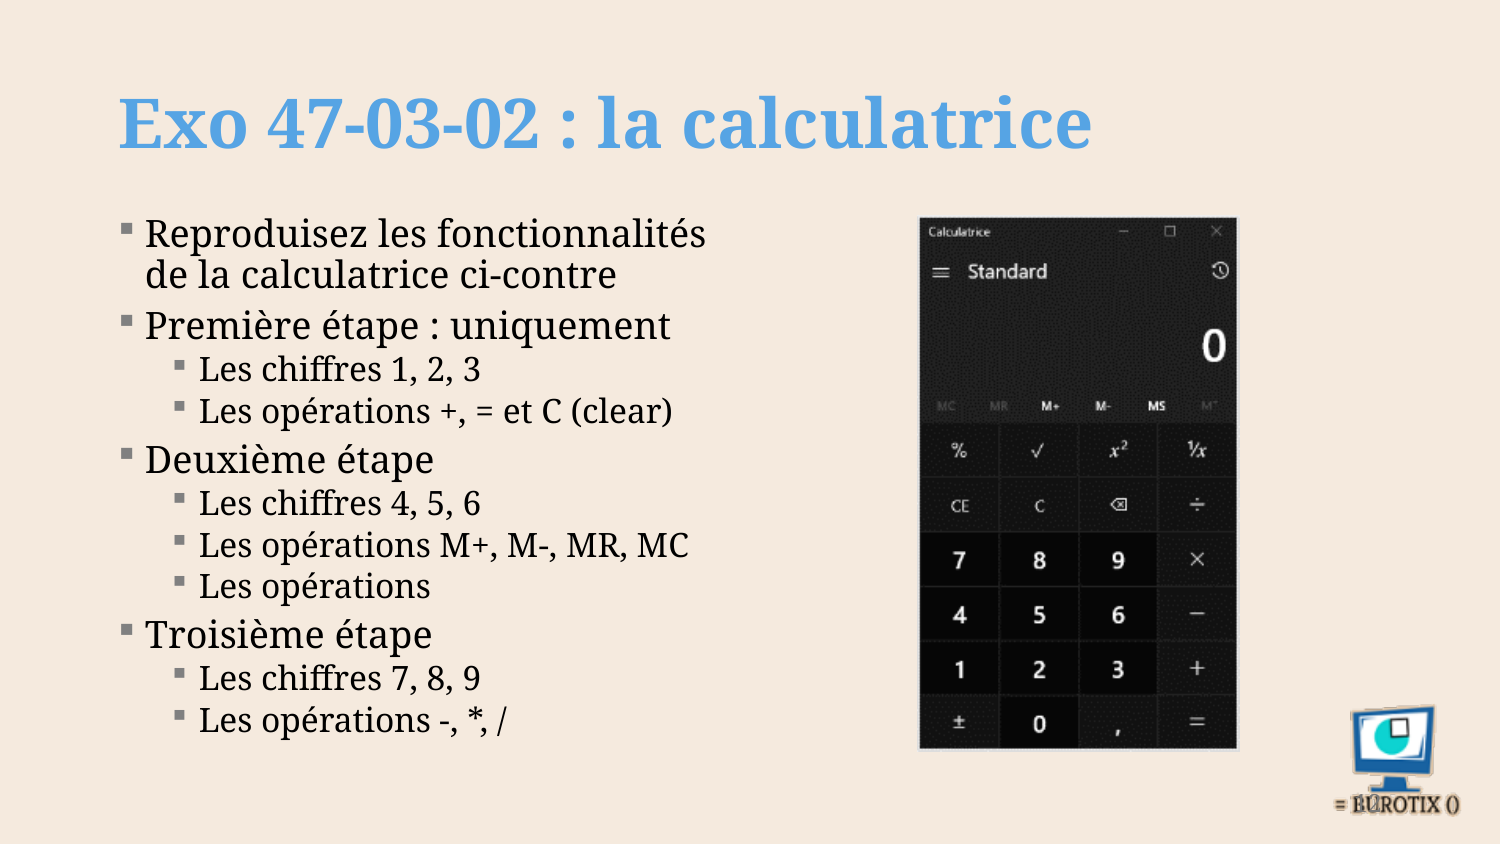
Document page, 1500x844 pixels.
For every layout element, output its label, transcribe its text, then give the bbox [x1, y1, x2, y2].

slide_number 12 [1059, 782, 1397, 828]
title Exo 47-03-02 : la calculatrice [103, 44, 1397, 208]
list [916, 215, 1240, 753]
picture [1332, 703, 1462, 817]
